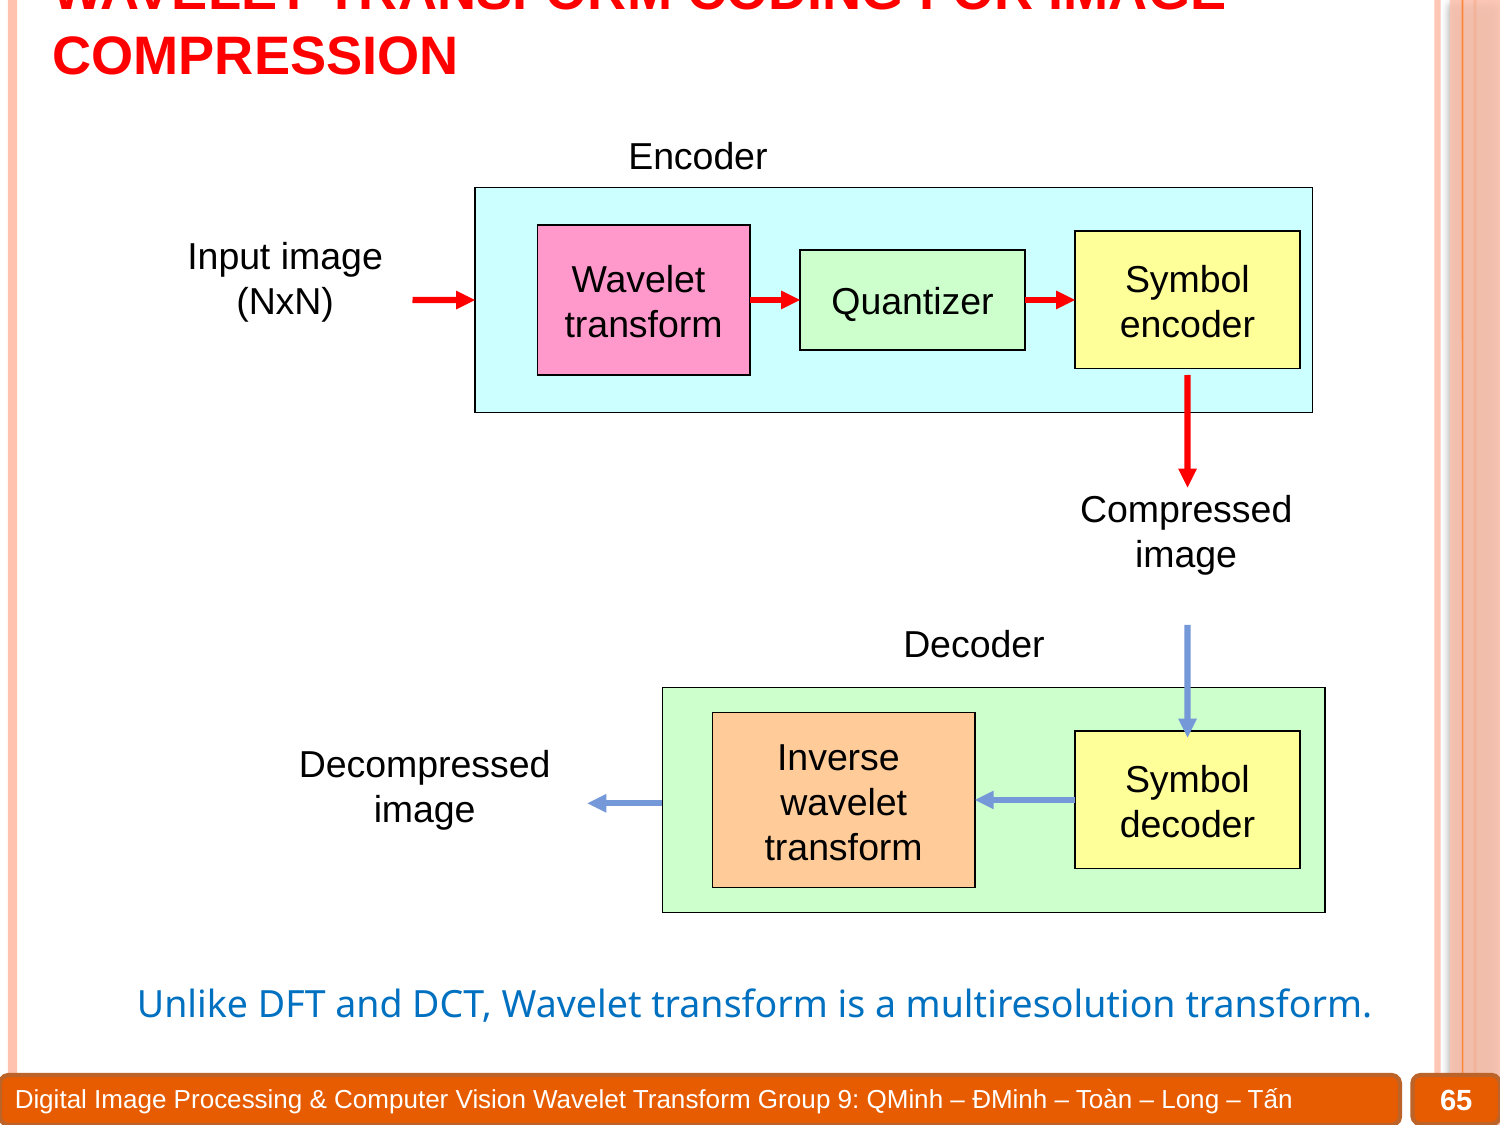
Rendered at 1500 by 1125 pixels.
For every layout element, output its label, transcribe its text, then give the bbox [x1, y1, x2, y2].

slide_number 65 [1412, 1074, 1500, 1123]
title Wavelet Transform Coding for Image Compression [37, 12, 1488, 93]
text_box Unlike DFT and DCT, Wavelet transform is a multiresolution transform. [122, 972, 1446, 1033]
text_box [170, 124, 1326, 913]
